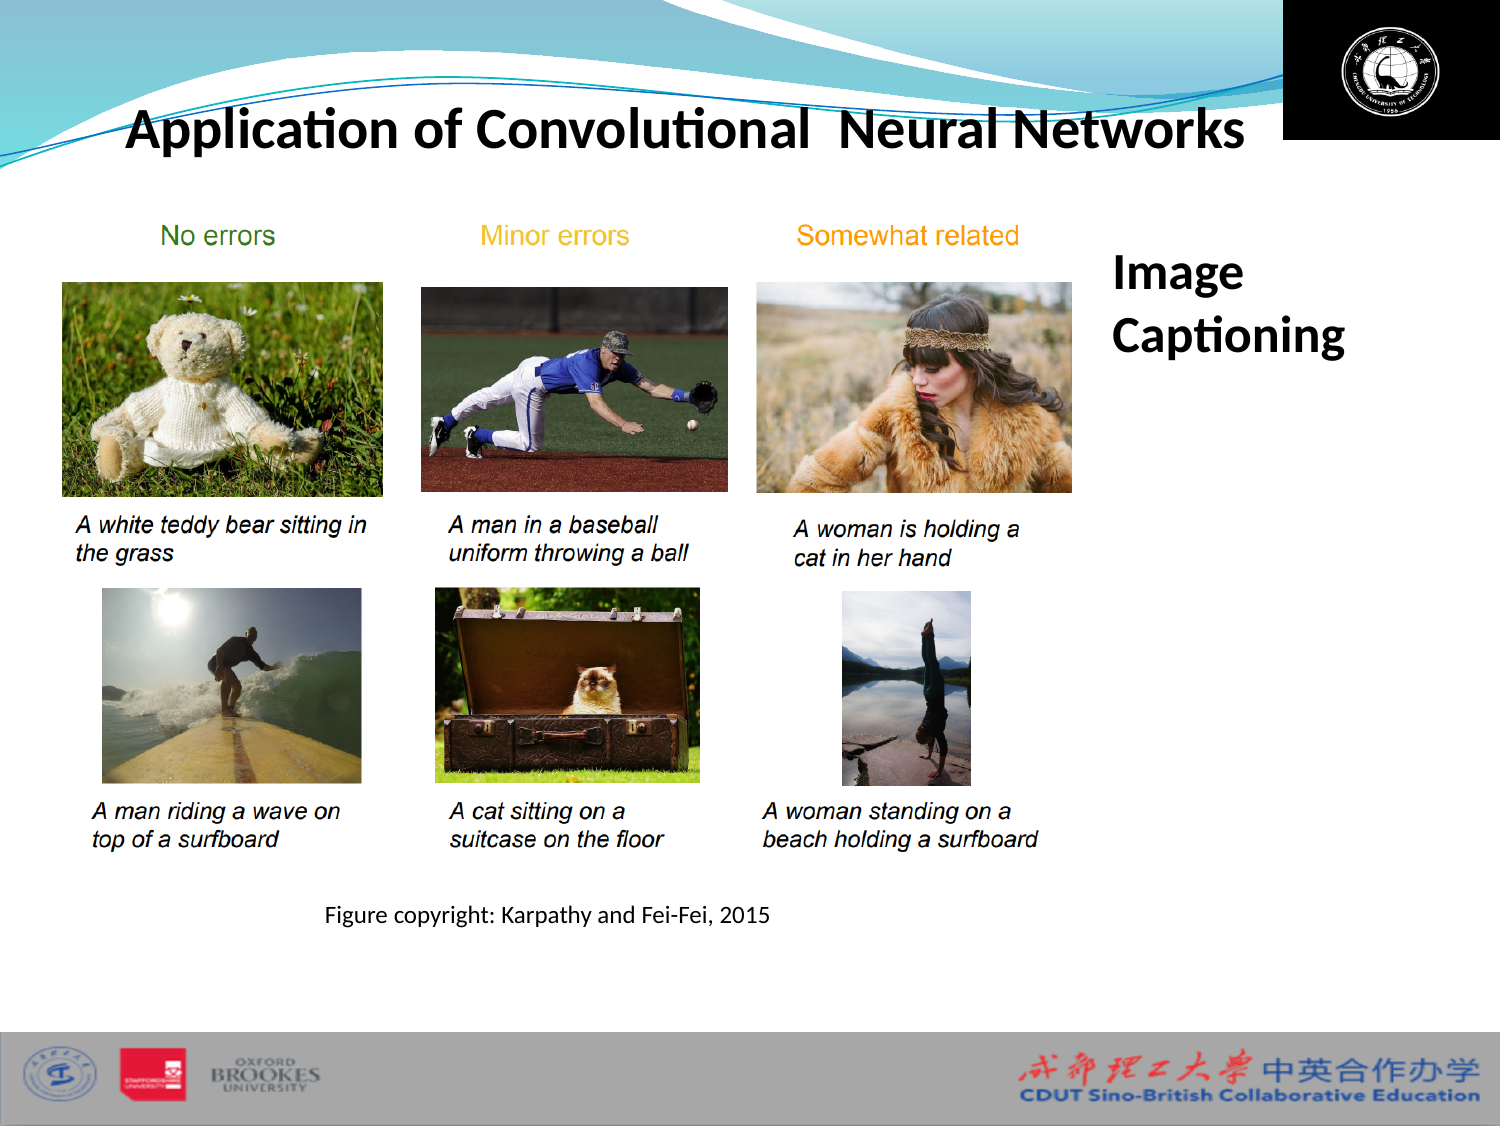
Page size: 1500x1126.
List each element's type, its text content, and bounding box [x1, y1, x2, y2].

text_box Application of Convolutional Neural Networks [125, 90, 1275, 176]
picture [55, 207, 1075, 876]
text_box Figure copyright: Karpathy and Fei-Fei, 2015 [324, 898, 913, 938]
picture [1283, 0, 1500, 140]
text_box Image Captioning [1112, 237, 1450, 363]
picture [0, 1031, 1500, 1126]
